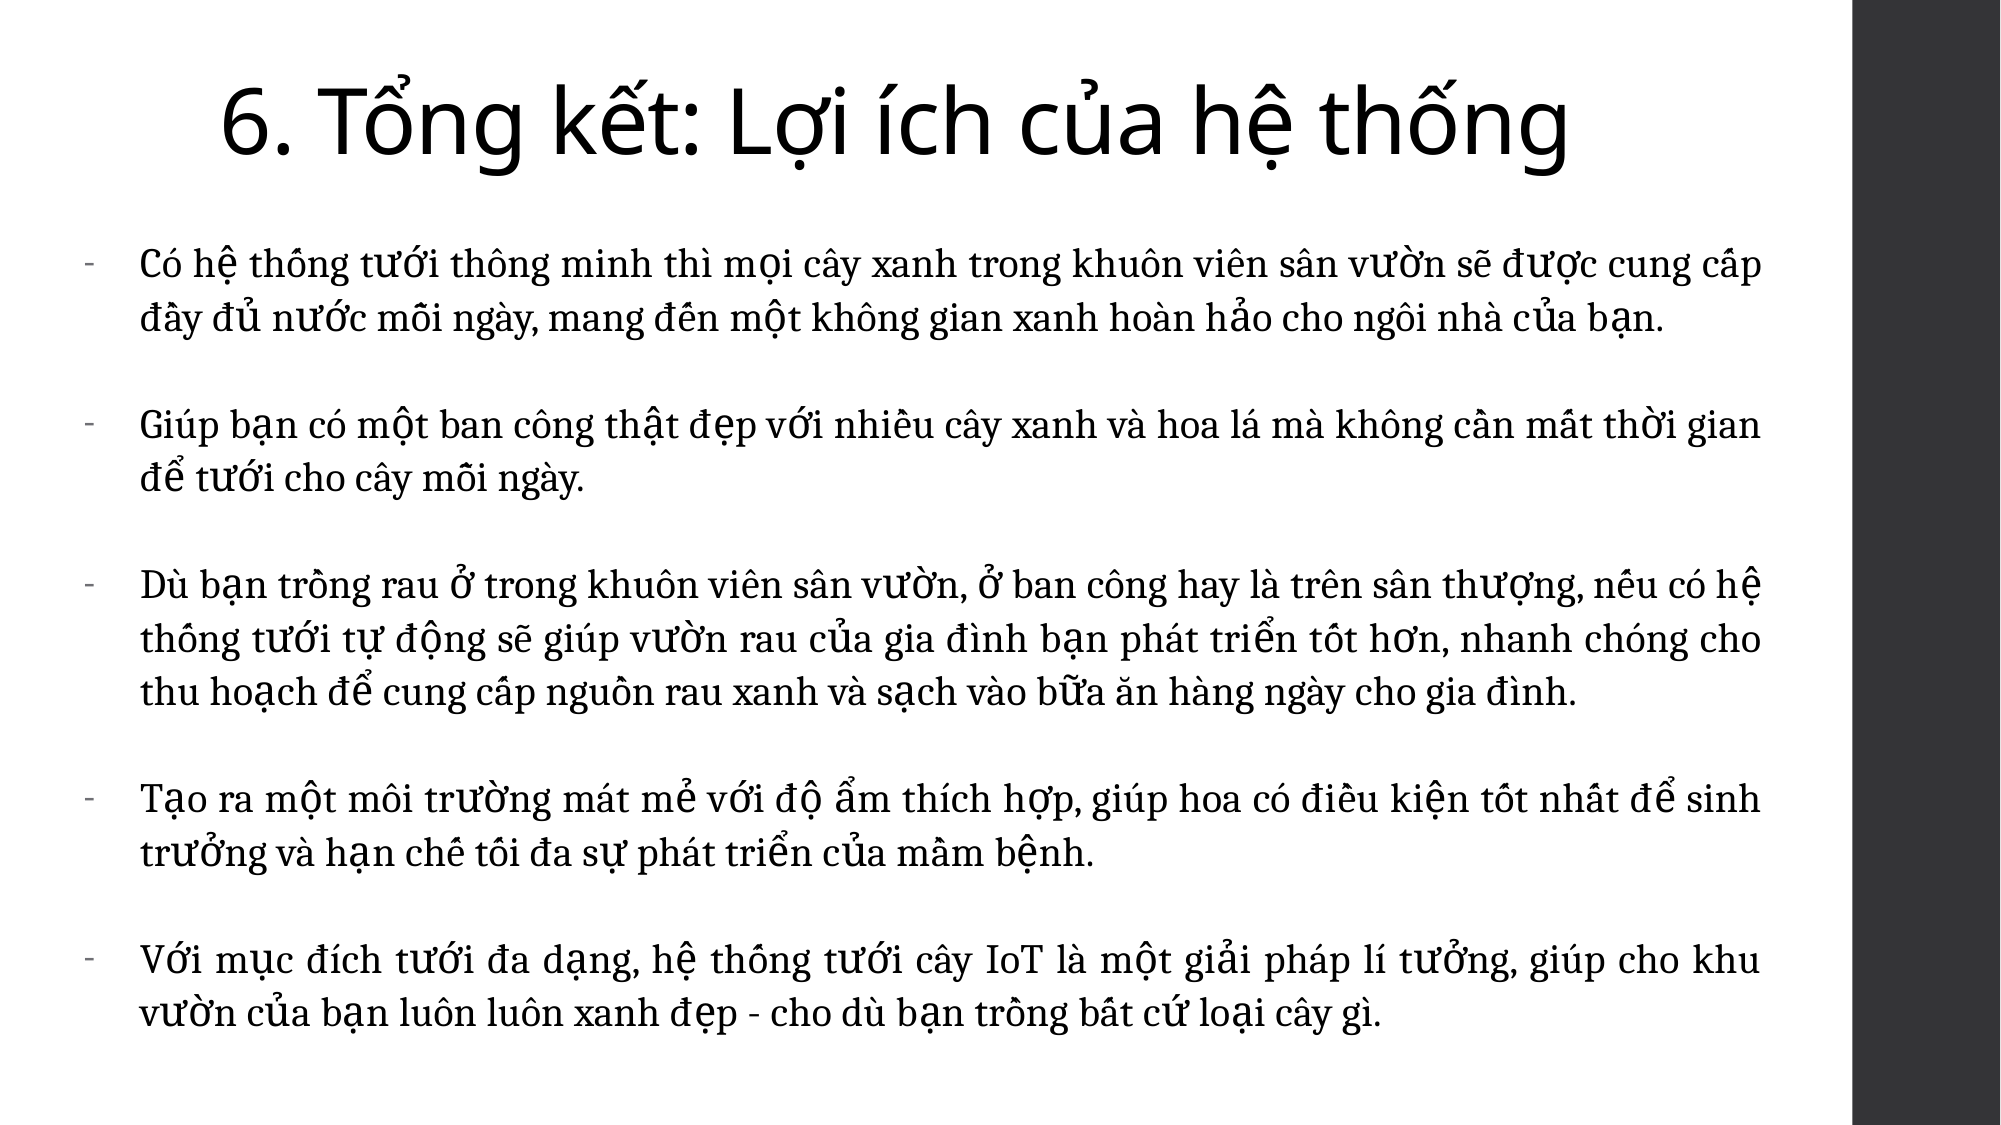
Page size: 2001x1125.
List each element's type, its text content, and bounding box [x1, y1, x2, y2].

list Có hệ thống tưới thông minh thì mọi cây xanh trong khuôn viên sân vườn sẽ được cung cấp đầy đủ nước mỗi ngày, mang đến một không gian xanh hoàn hảo cho ngôi nhà của bạn. Giúp bạn có một ban công thật đẹp với nhiều cây xanh và hoa lá mà không cần mất thời gian để tưới cho cây mỗi ngày. Dù bạn trồng rau ở trong khuôn viên sân vườn, ở ban công hay là trên sân thượng, nếu có hệ thống tưới tự động sẽ giúp vườn rau của gia đình bạn phát triển tốt hơn, nhanh chóng cho thu hoạch để cung cấp nguồn rau xanh và sạch vào bữa ăn hàng ngày cho gia đình. Tạo ra một môi trường mát mẻ với độ ẩm thích hợp, giúp hoa có điều kiện tốt nhất để sinh trưởng và hạn chế tối đa sự phát triển của mầm bệnh. Với mục đích tưới đa dạng, hệ thống tưới cây IoT là một giải pháp lí tưởng, giúp cho khu vườn của bạn luôn luôn xanh đẹp - cho dù bạn trồng bất cứ loại cây gì. [68, 224, 1777, 1065]
title 6. Tổng kết: Lợi ích của hệ thống [204, 40, 1795, 182]
